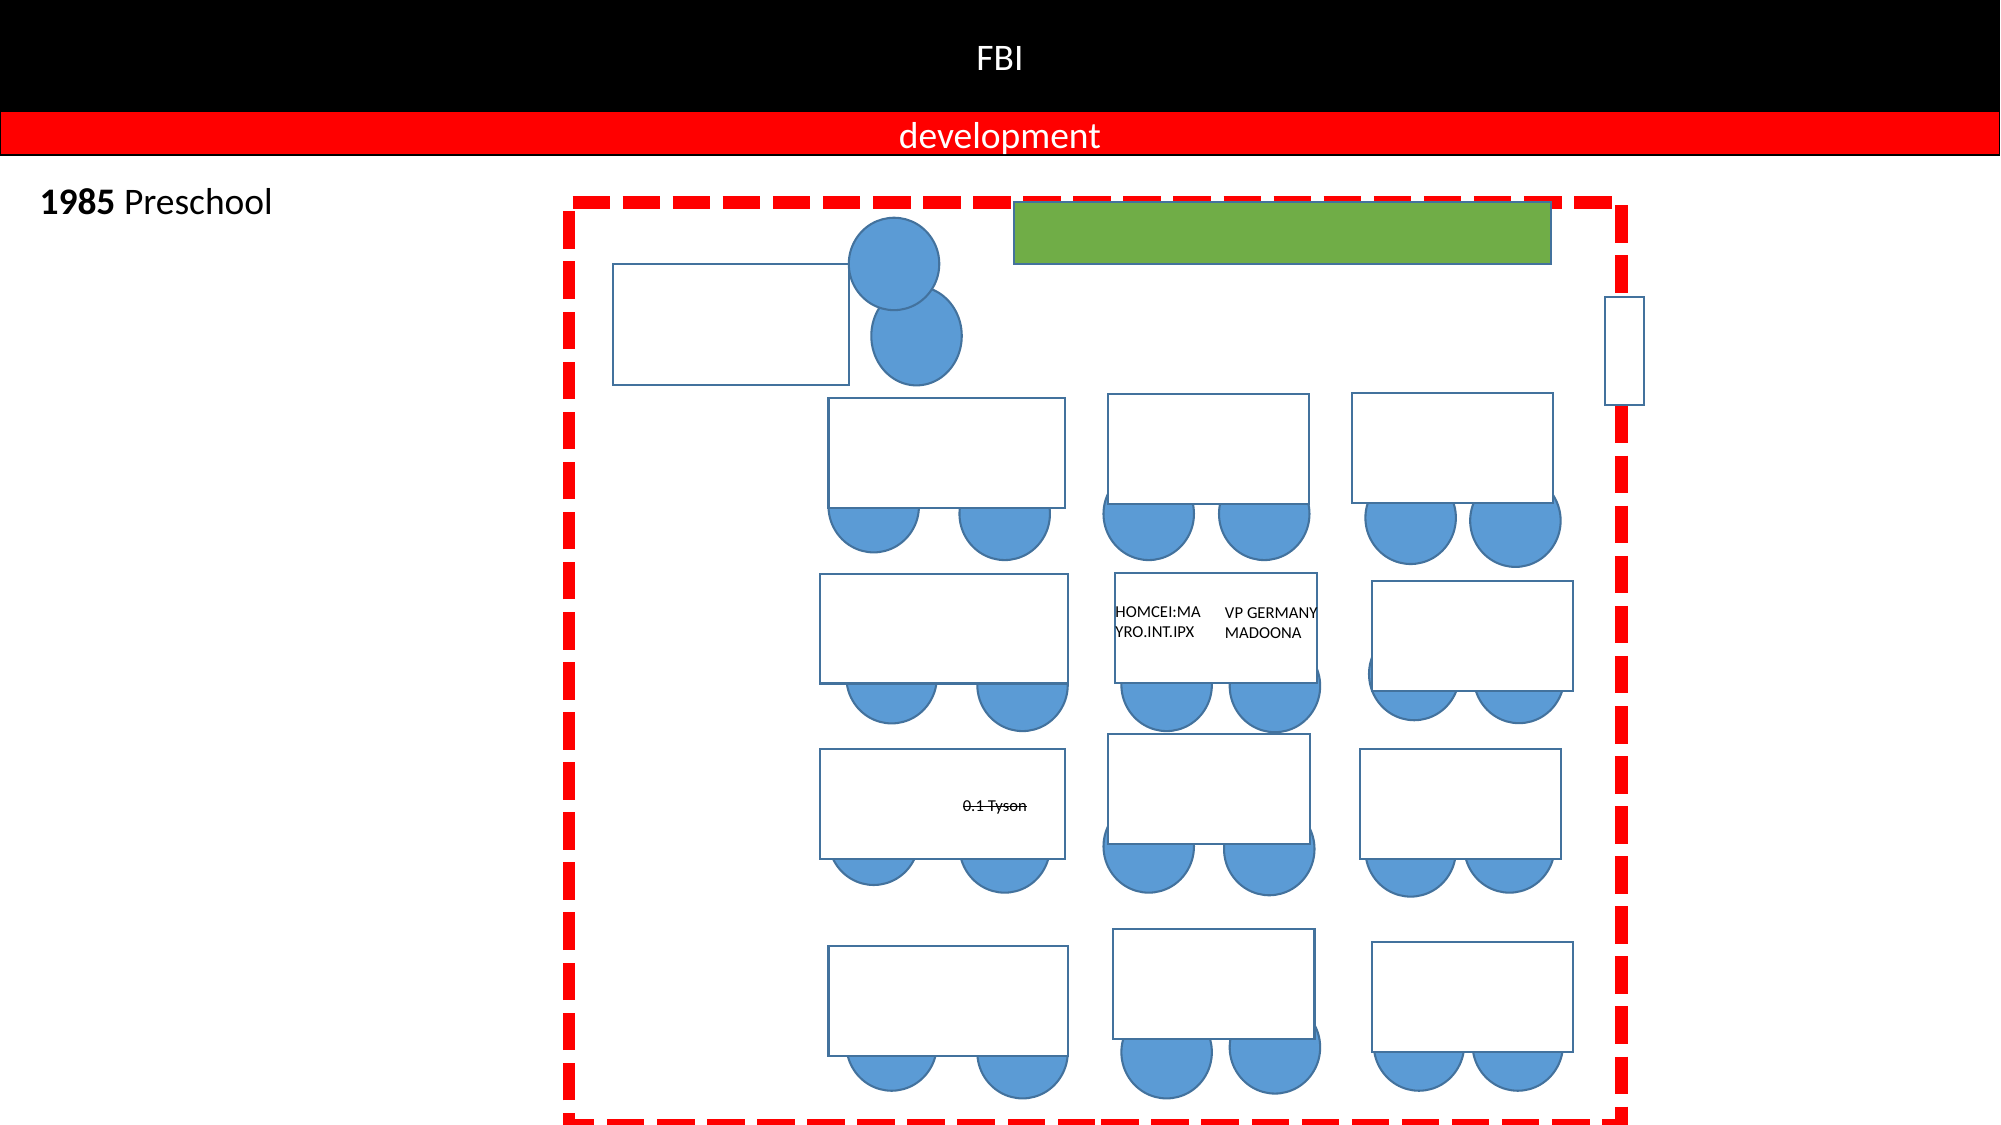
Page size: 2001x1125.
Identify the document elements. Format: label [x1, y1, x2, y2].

text_box [24, 169, 288, 230]
text_box [568, 201, 1645, 1125]
text_box [0, 0, 2000, 156]
